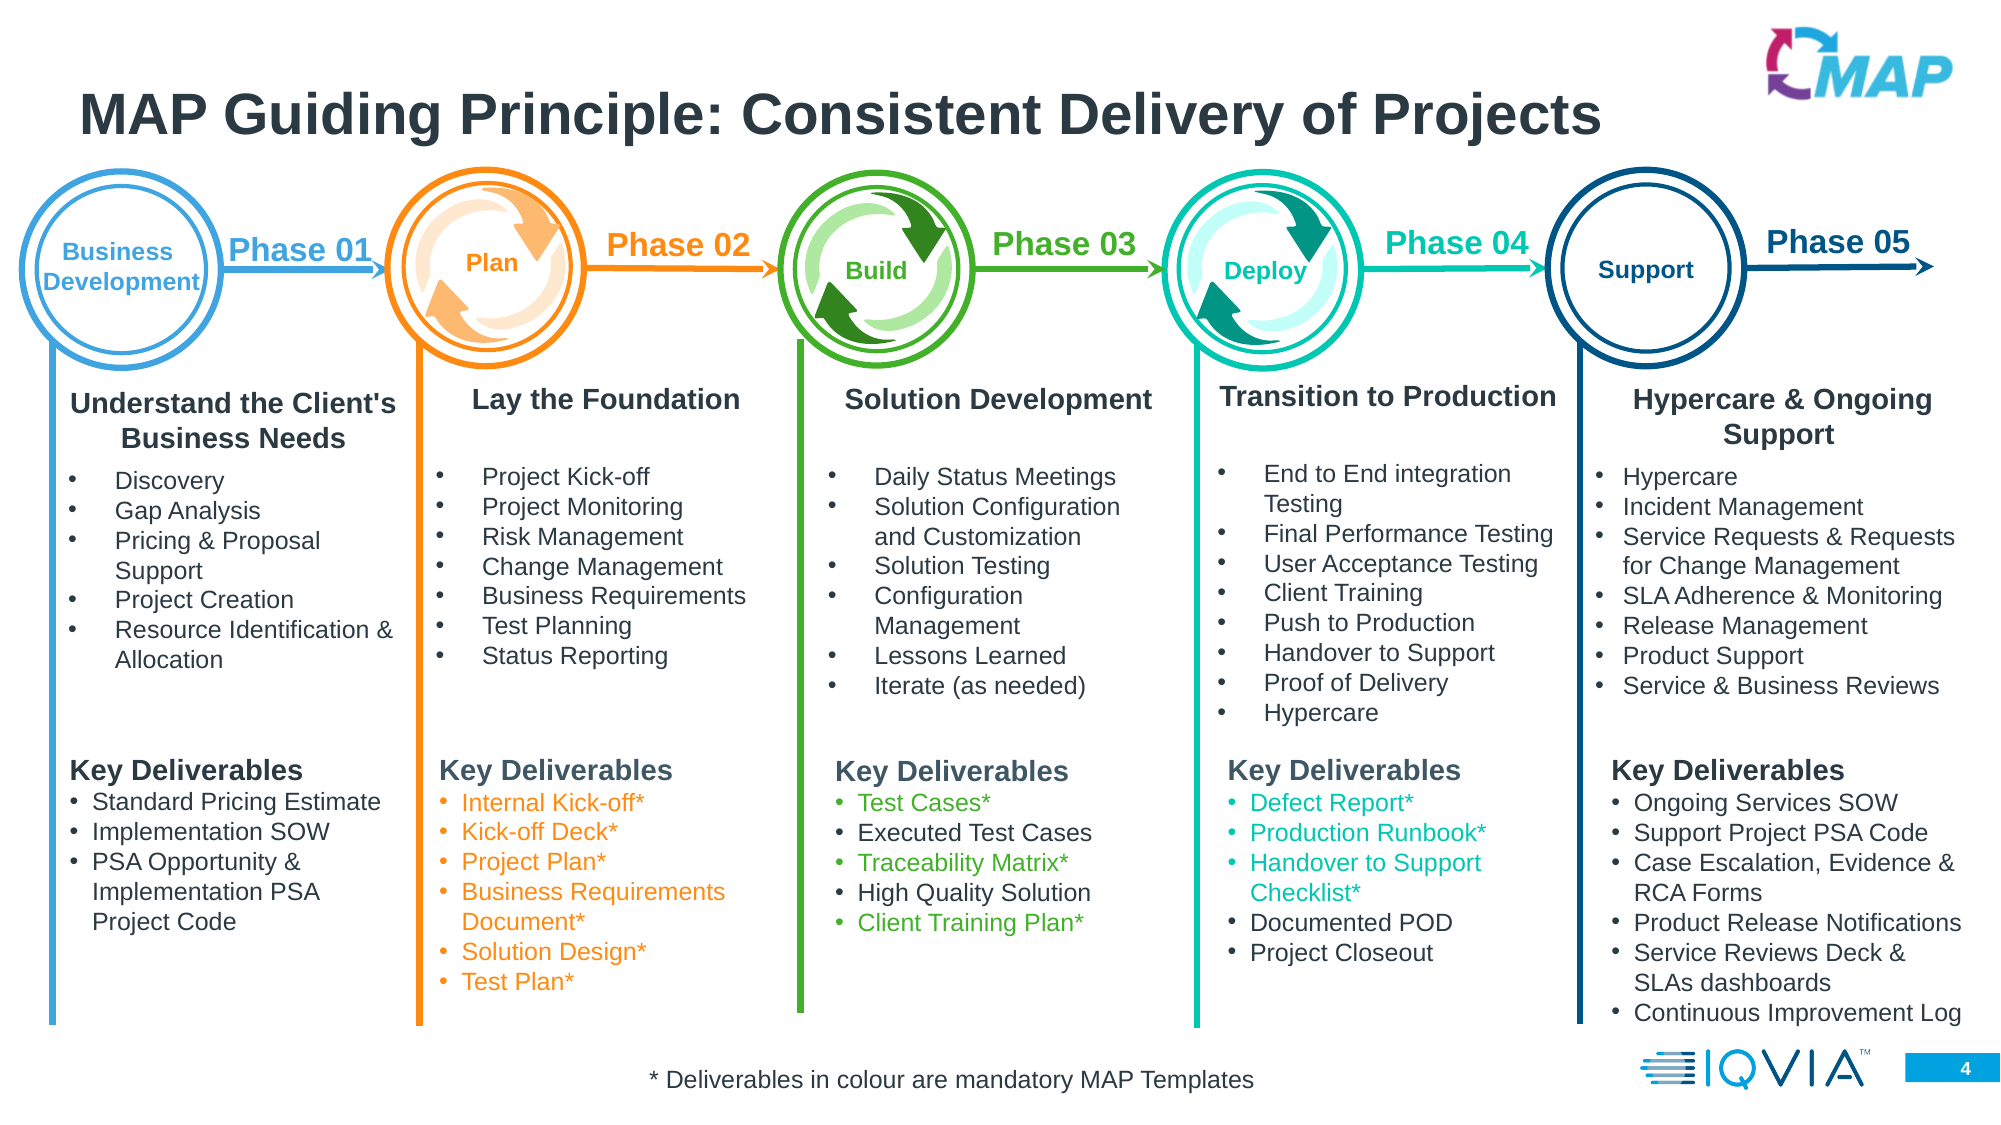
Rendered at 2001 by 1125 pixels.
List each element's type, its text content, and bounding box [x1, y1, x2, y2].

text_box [387, 169, 781, 1026]
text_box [1547, 169, 1934, 1024]
picture [1744, 1049, 1870, 1090]
title MAP Guiding Principle: Consistent Delivery of Projects [64, 28, 1925, 155]
picture [1640, 1049, 1743, 1090]
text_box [1164, 171, 1548, 1028]
picture [1750, 13, 1965, 120]
text_box * Deliverables in colour are mandatory MAP Templates [634, 1056, 1308, 1093]
text_box Hypercare & Ongoing Support Hypercare Incident Management Service Requests & Requests for Change Management SLA Adherence & Monitoring Release Management Product Support Service & Business Reviews [1934, 342, 1972, 707]
text_box Key Deliverables Ongoing Services SOW Support Project PSA Code Case Escalation, Evidence & RCA Forms Product Release Notifications Service Reviews Deck & SLAs dashboards Continuous Improvement Log [1934, 744, 1972, 998]
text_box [780, 172, 1166, 1013]
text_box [21, 171, 387, 1026]
picture [1724, 1054, 1751, 1082]
